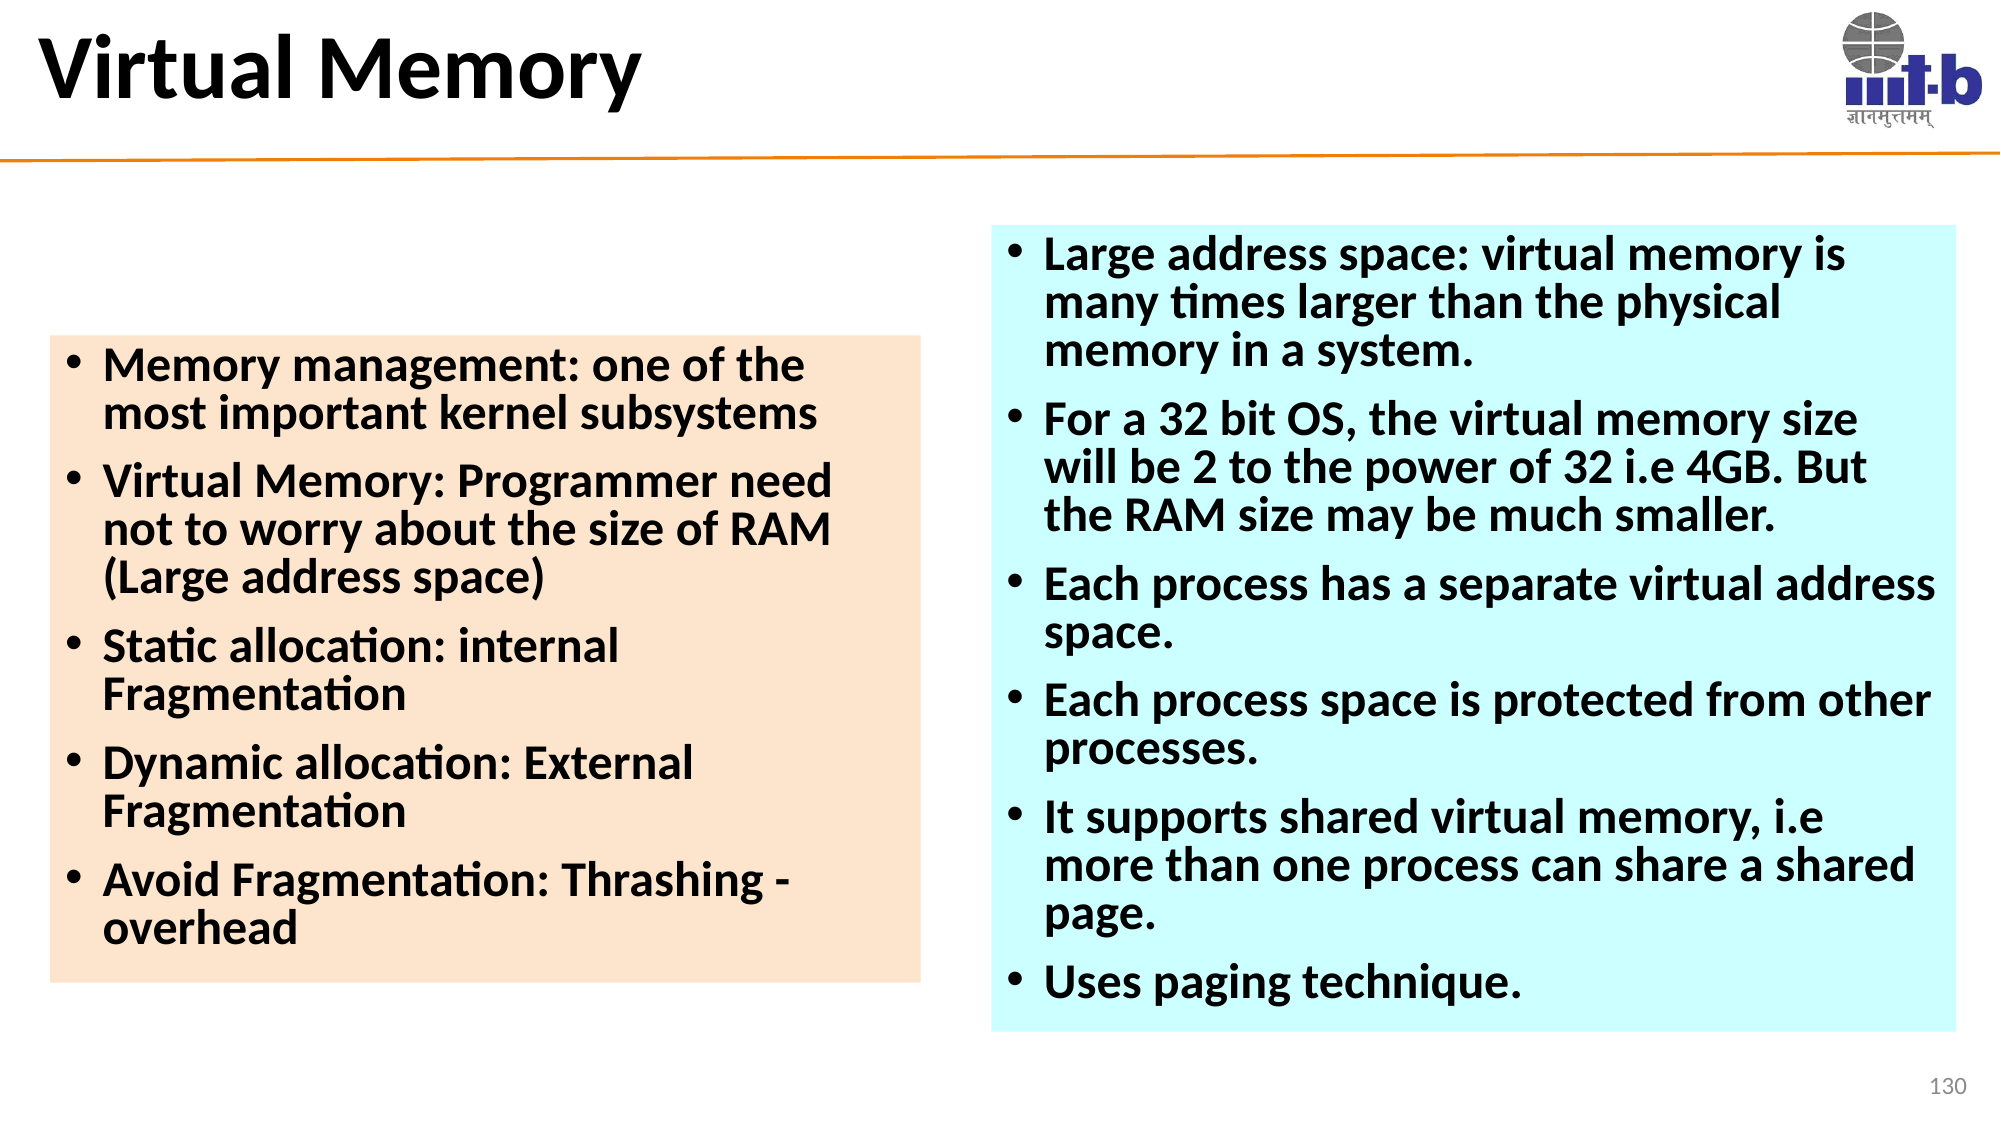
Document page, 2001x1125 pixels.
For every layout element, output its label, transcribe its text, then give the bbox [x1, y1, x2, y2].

slide_number 130 [1532, 1054, 1983, 1115]
title Virtual Memory [23, 7, 1957, 132]
text_box Large address space: virtual memory is many times larger than the physical memory in a system. For a 32 bit OS, the virtual memory size will be 2 to the power of 32 i.e 4GB. But the RAM size may be much smaller. Each process has a separate virtual address space. Each process space is protected from other processes. It supports shared virtual memory, i.e more than one process can share a shared page. Uses paging technique. [991, 224, 1957, 1032]
text_box Memory management: one of the most important kernel subsystems Virtual Memory: Programmer need not to worry about the size of RAM (Large address space) Static allocation: internal Fragmentation Dynamic allocation: External Fragmentation Avoid Fragmentation: Thrashing -overhead [49, 335, 921, 983]
picture [1957, 8, 1983, 130]
